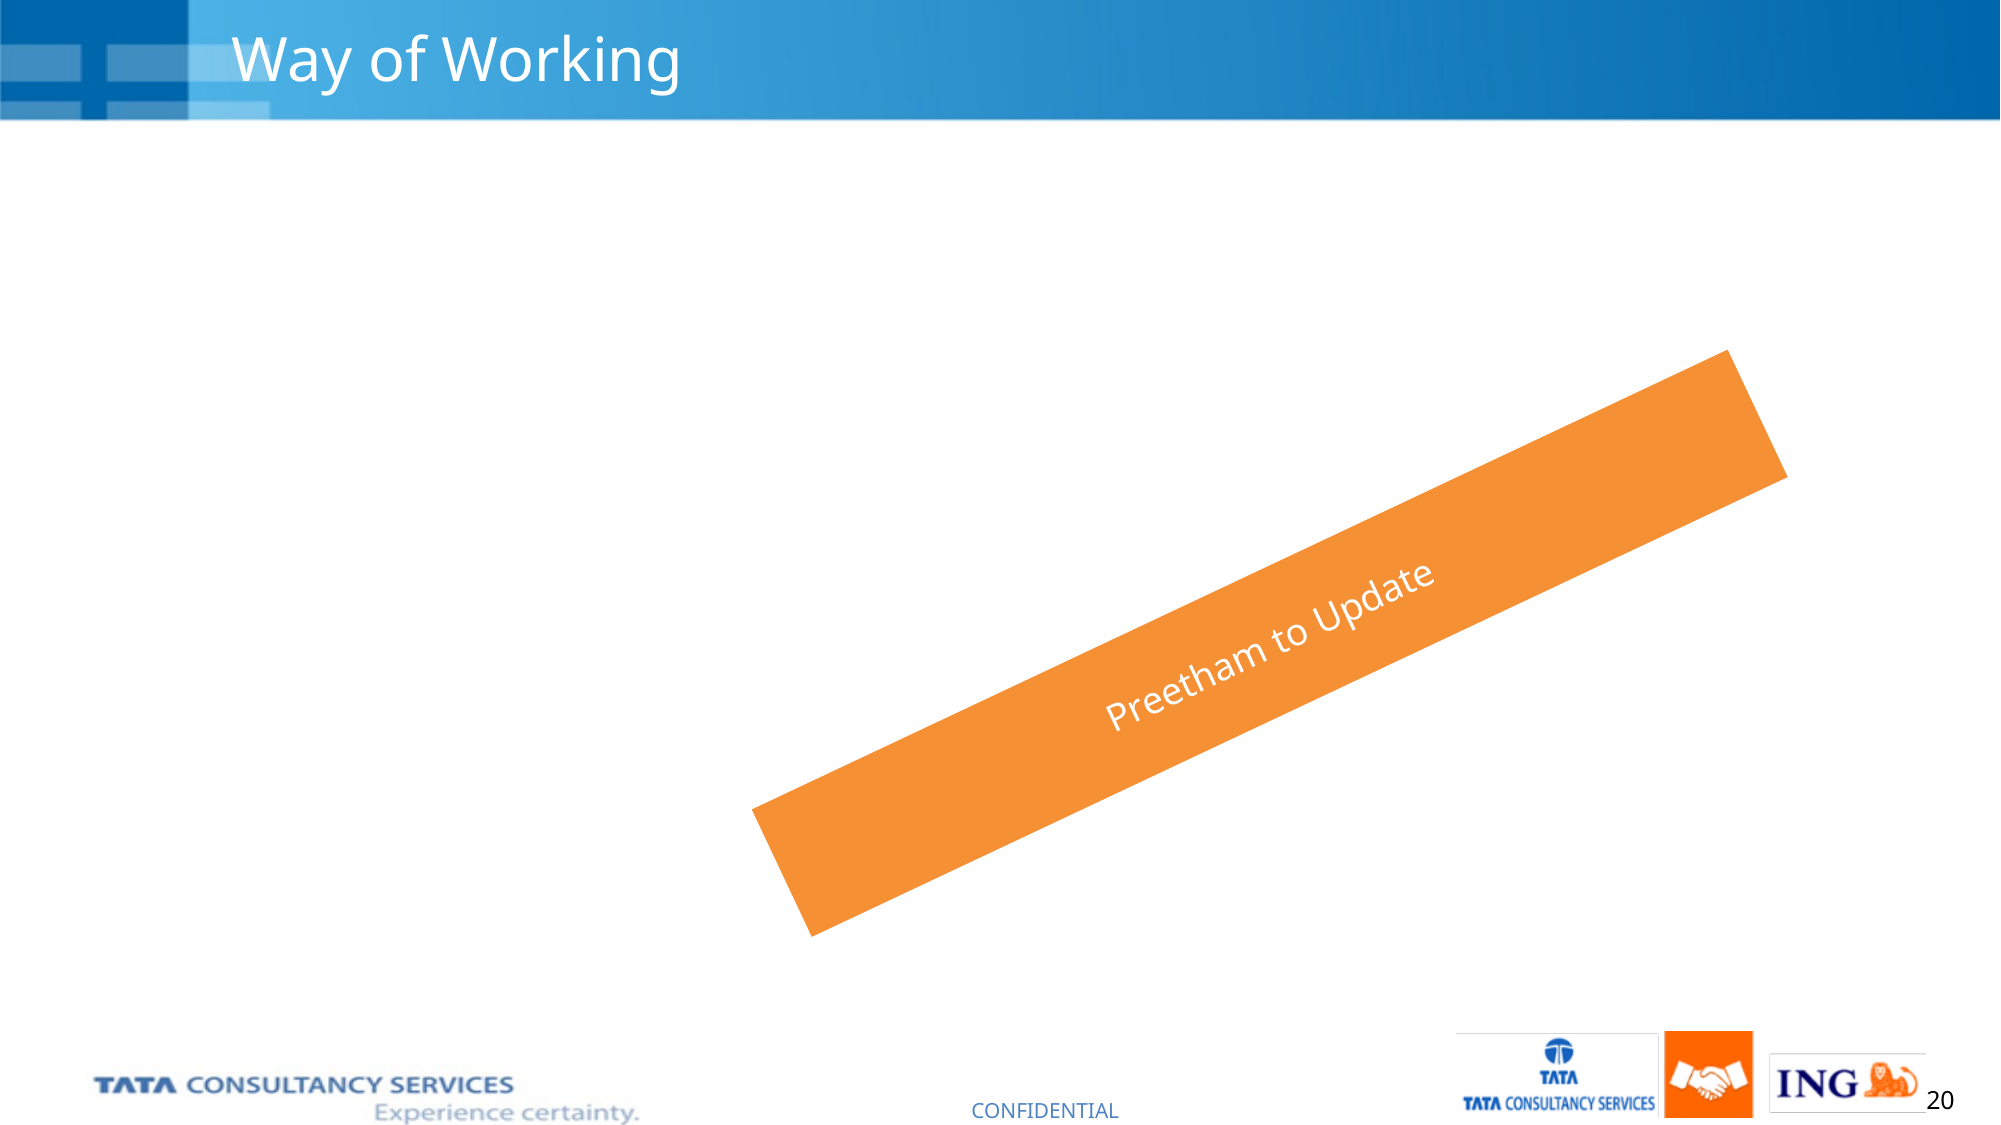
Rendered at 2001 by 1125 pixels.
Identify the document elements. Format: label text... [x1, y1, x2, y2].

picture [0, 0, 2000, 1125]
title Way of Working [216, 17, 1934, 97]
text_box Preetham to Update [746, 344, 1793, 942]
